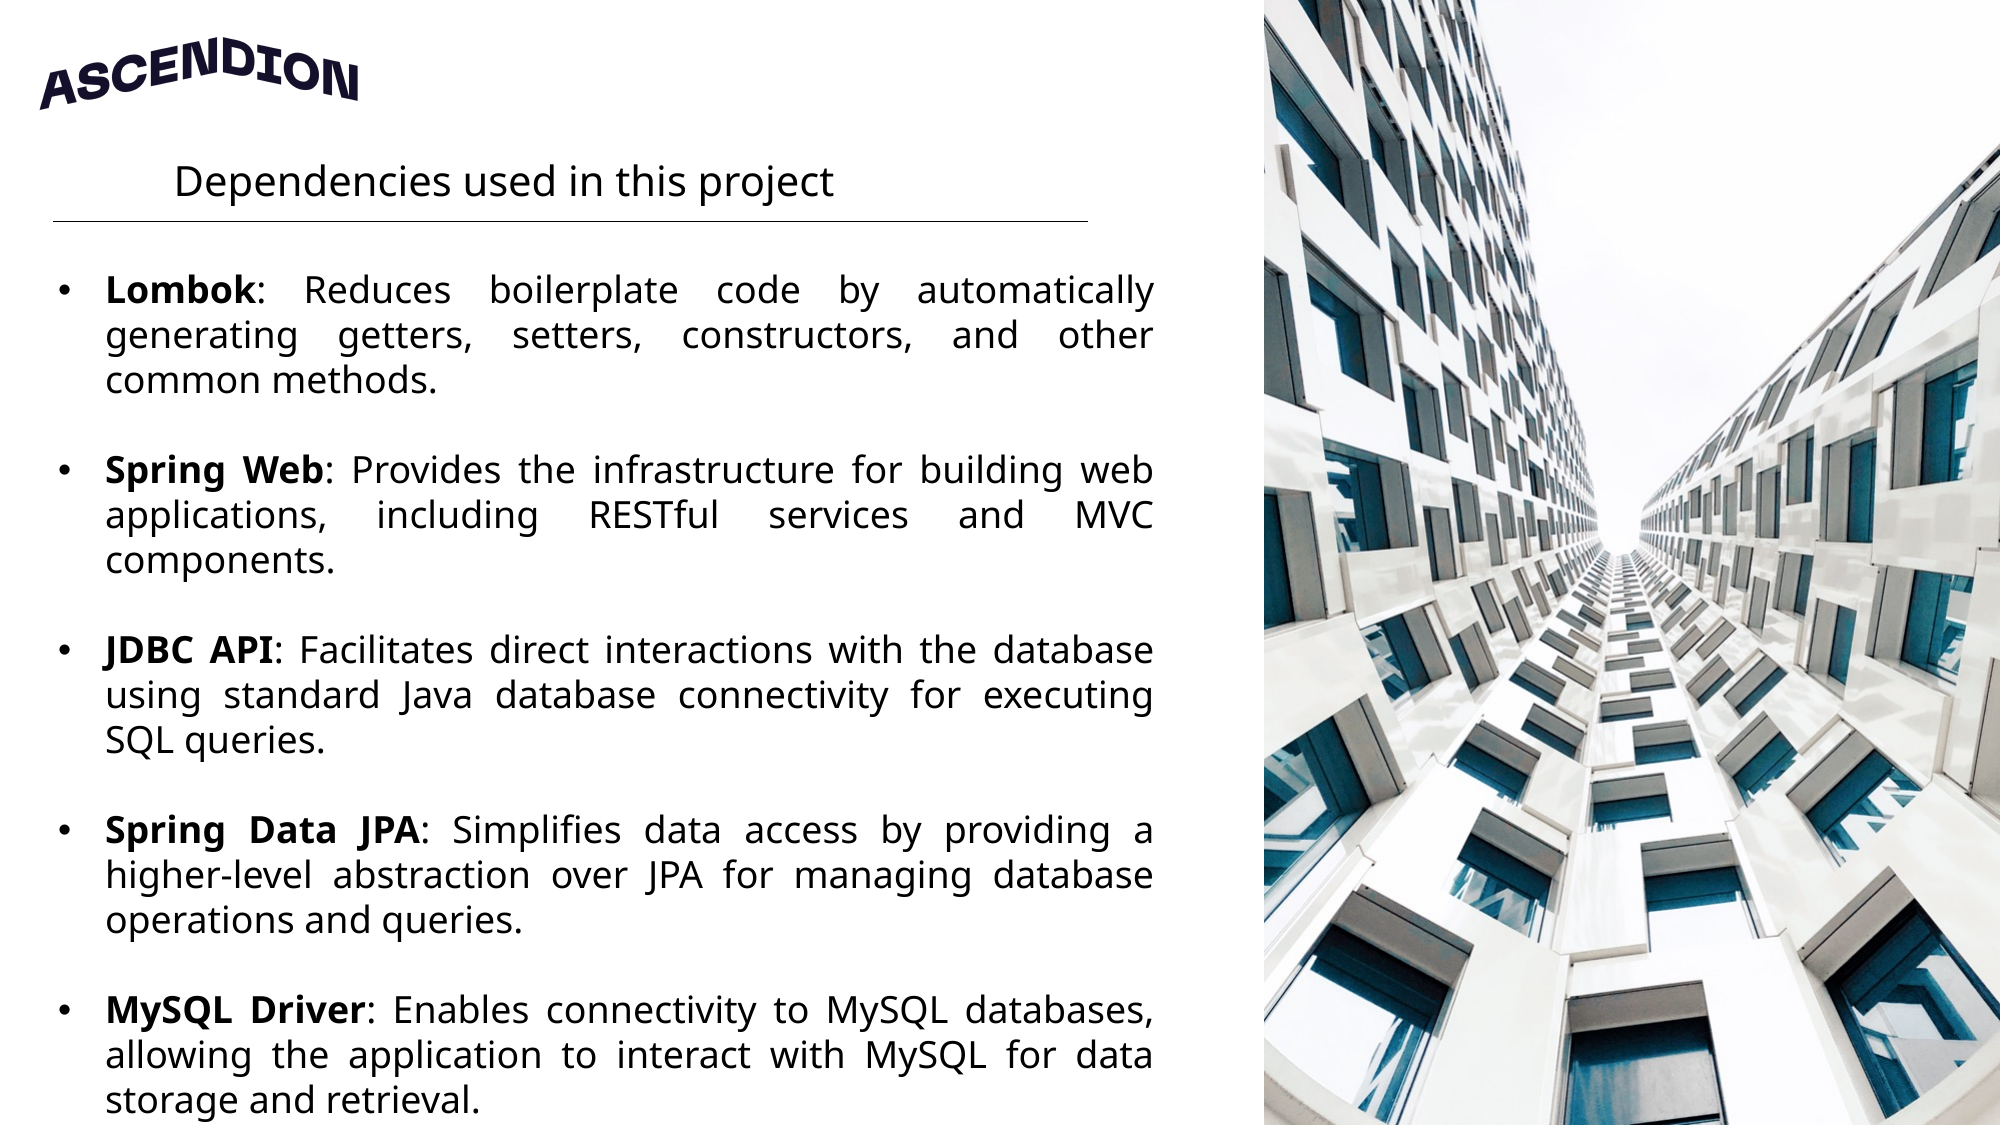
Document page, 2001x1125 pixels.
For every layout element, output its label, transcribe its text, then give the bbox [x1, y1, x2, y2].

picture [1, 0, 396, 148]
picture [1263, 0, 2000, 1125]
text_box Lombok: Reduces boilerplate code by automatically generating getters, setters, constructors, and other common methods. Spring Web: Provides the infrastructure for building web applications, including RESTful services and MVC components. JDBC API: Facilitates direct interactions with the database using standard Java database connectivity for executing SQL queries. Spring Data JPA: Simplifies data access by providing a higher-level abstraction over JPA for managing database operations and queries. MySQL Driver: Enables connectivity to MySQL databases, allowing the application to interact with MySQL for data storage and retrieval. [43, 259, 1170, 1125]
picture [1263, 531, 1270, 538]
text_box Dependencies used in this project [158, 147, 1149, 213]
